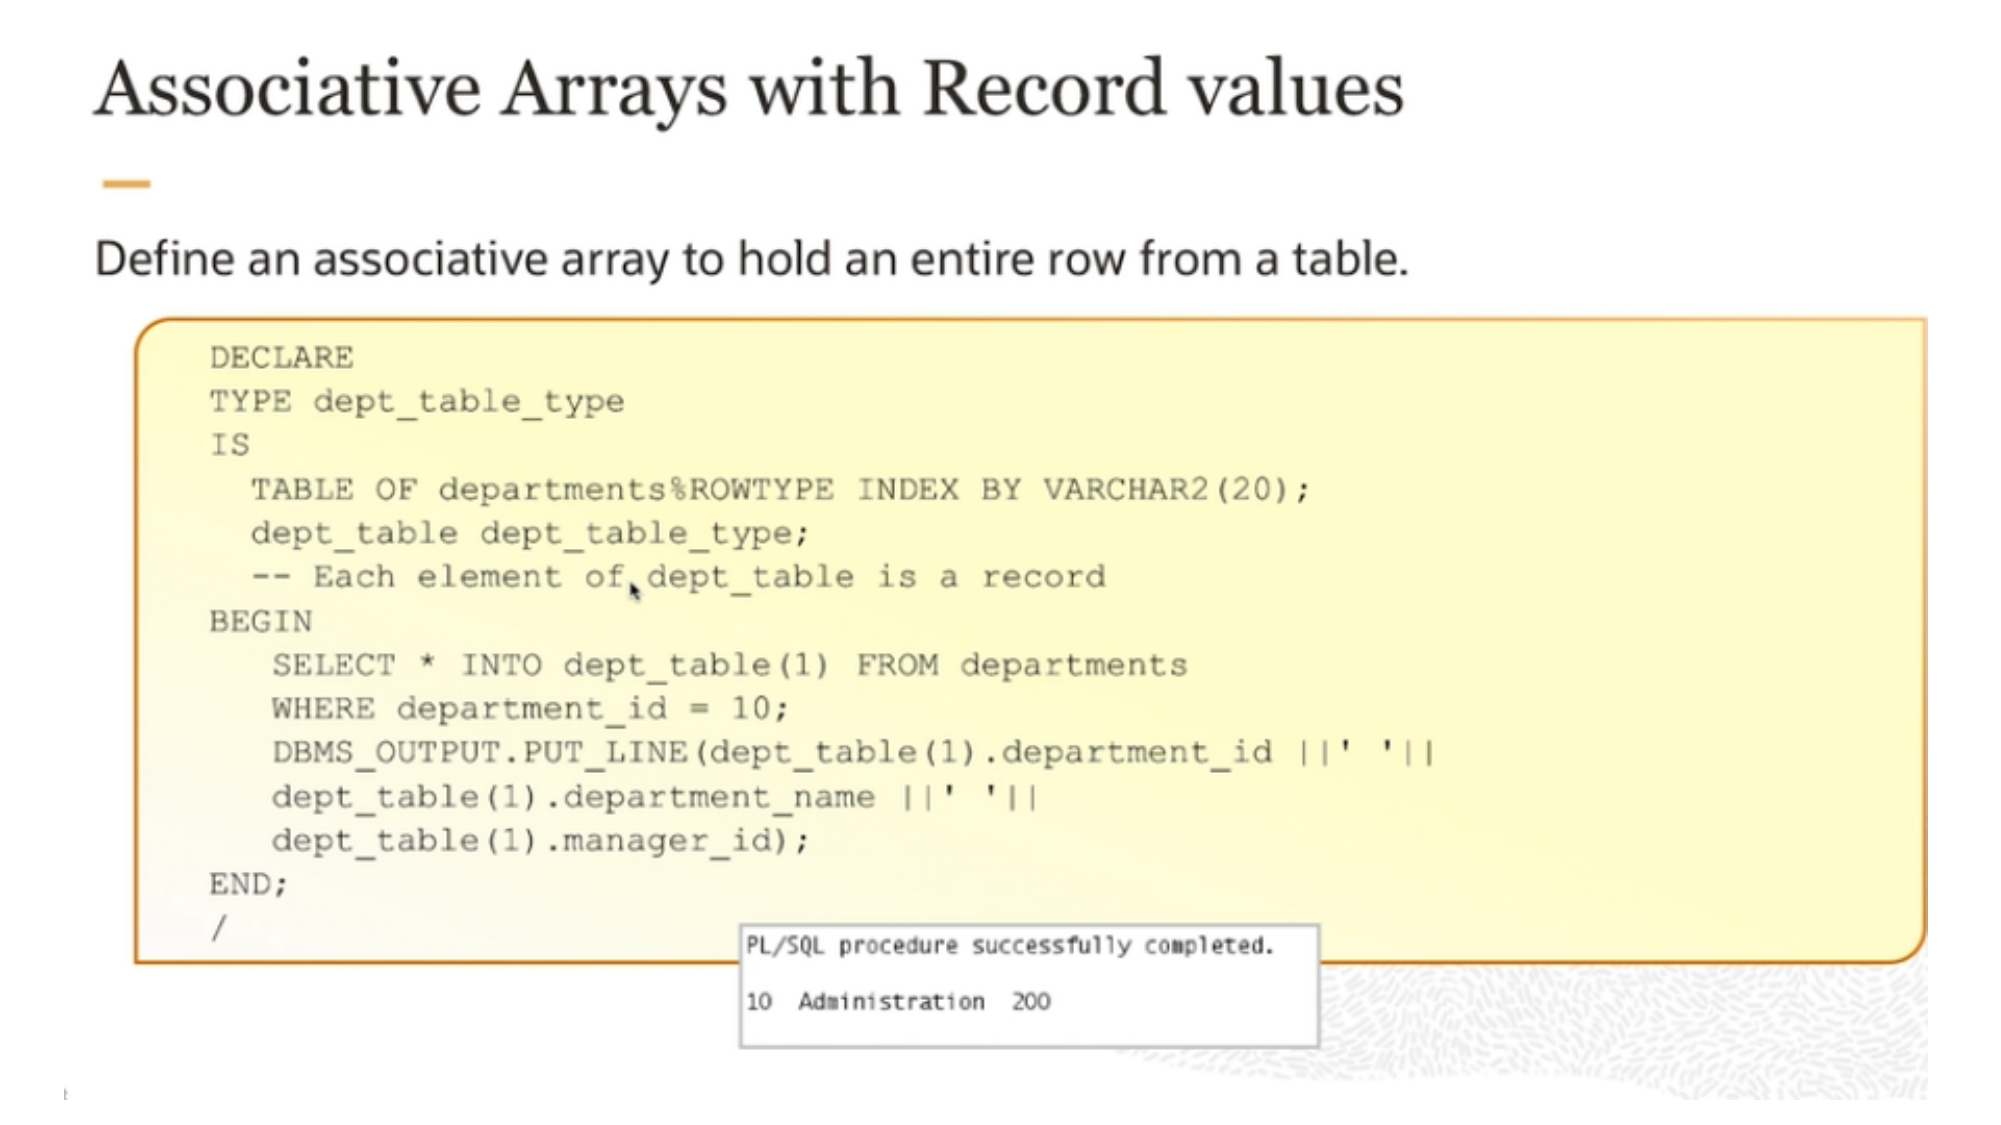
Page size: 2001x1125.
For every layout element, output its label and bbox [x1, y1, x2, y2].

picture [64, 20, 1928, 1100]
